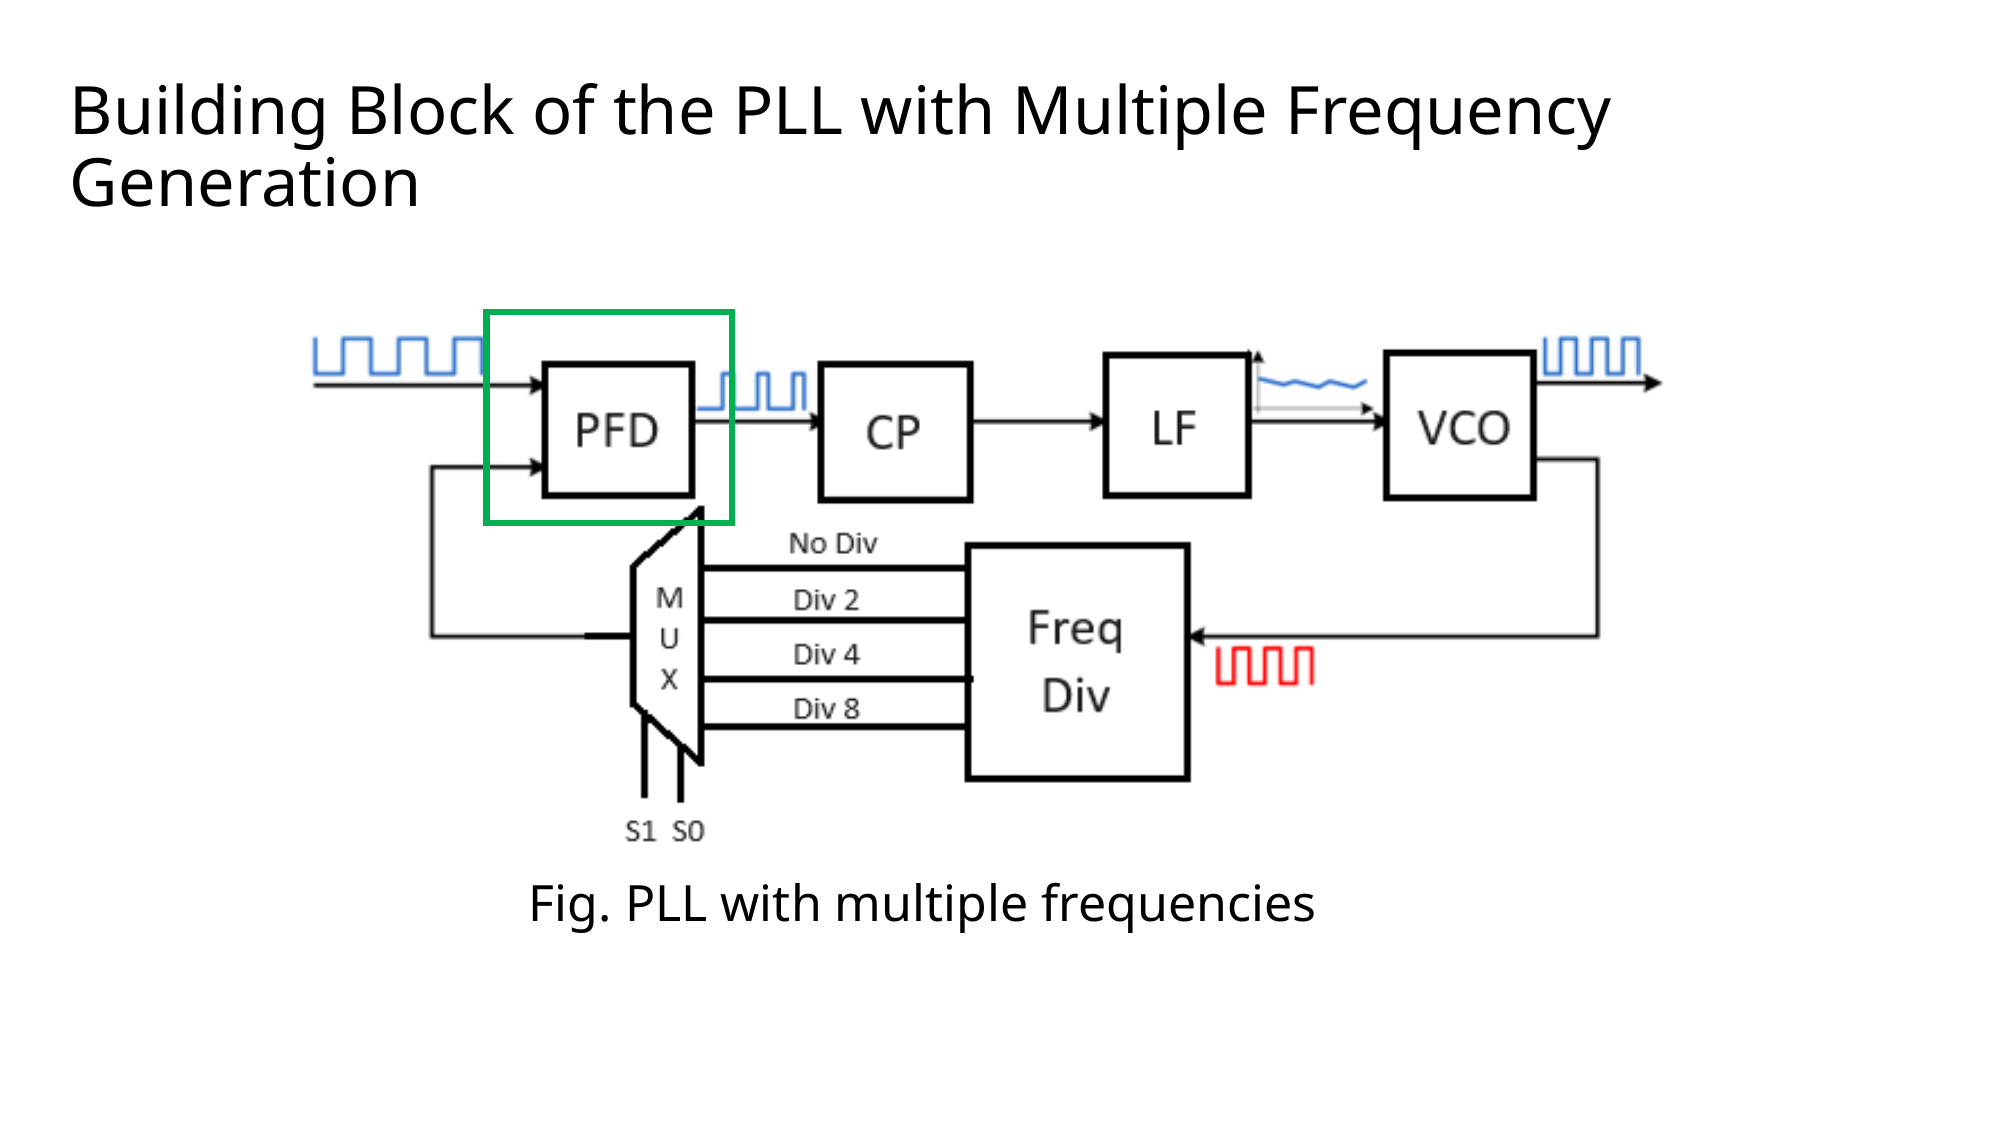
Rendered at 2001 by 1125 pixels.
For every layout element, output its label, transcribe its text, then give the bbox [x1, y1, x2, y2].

text_box Fig. PLL with multiple frequencies [375, 878, 1471, 939]
title Building Block of the PLL with Multiple Frequency Generation [54, 39, 1972, 258]
picture [273, 298, 1671, 878]
